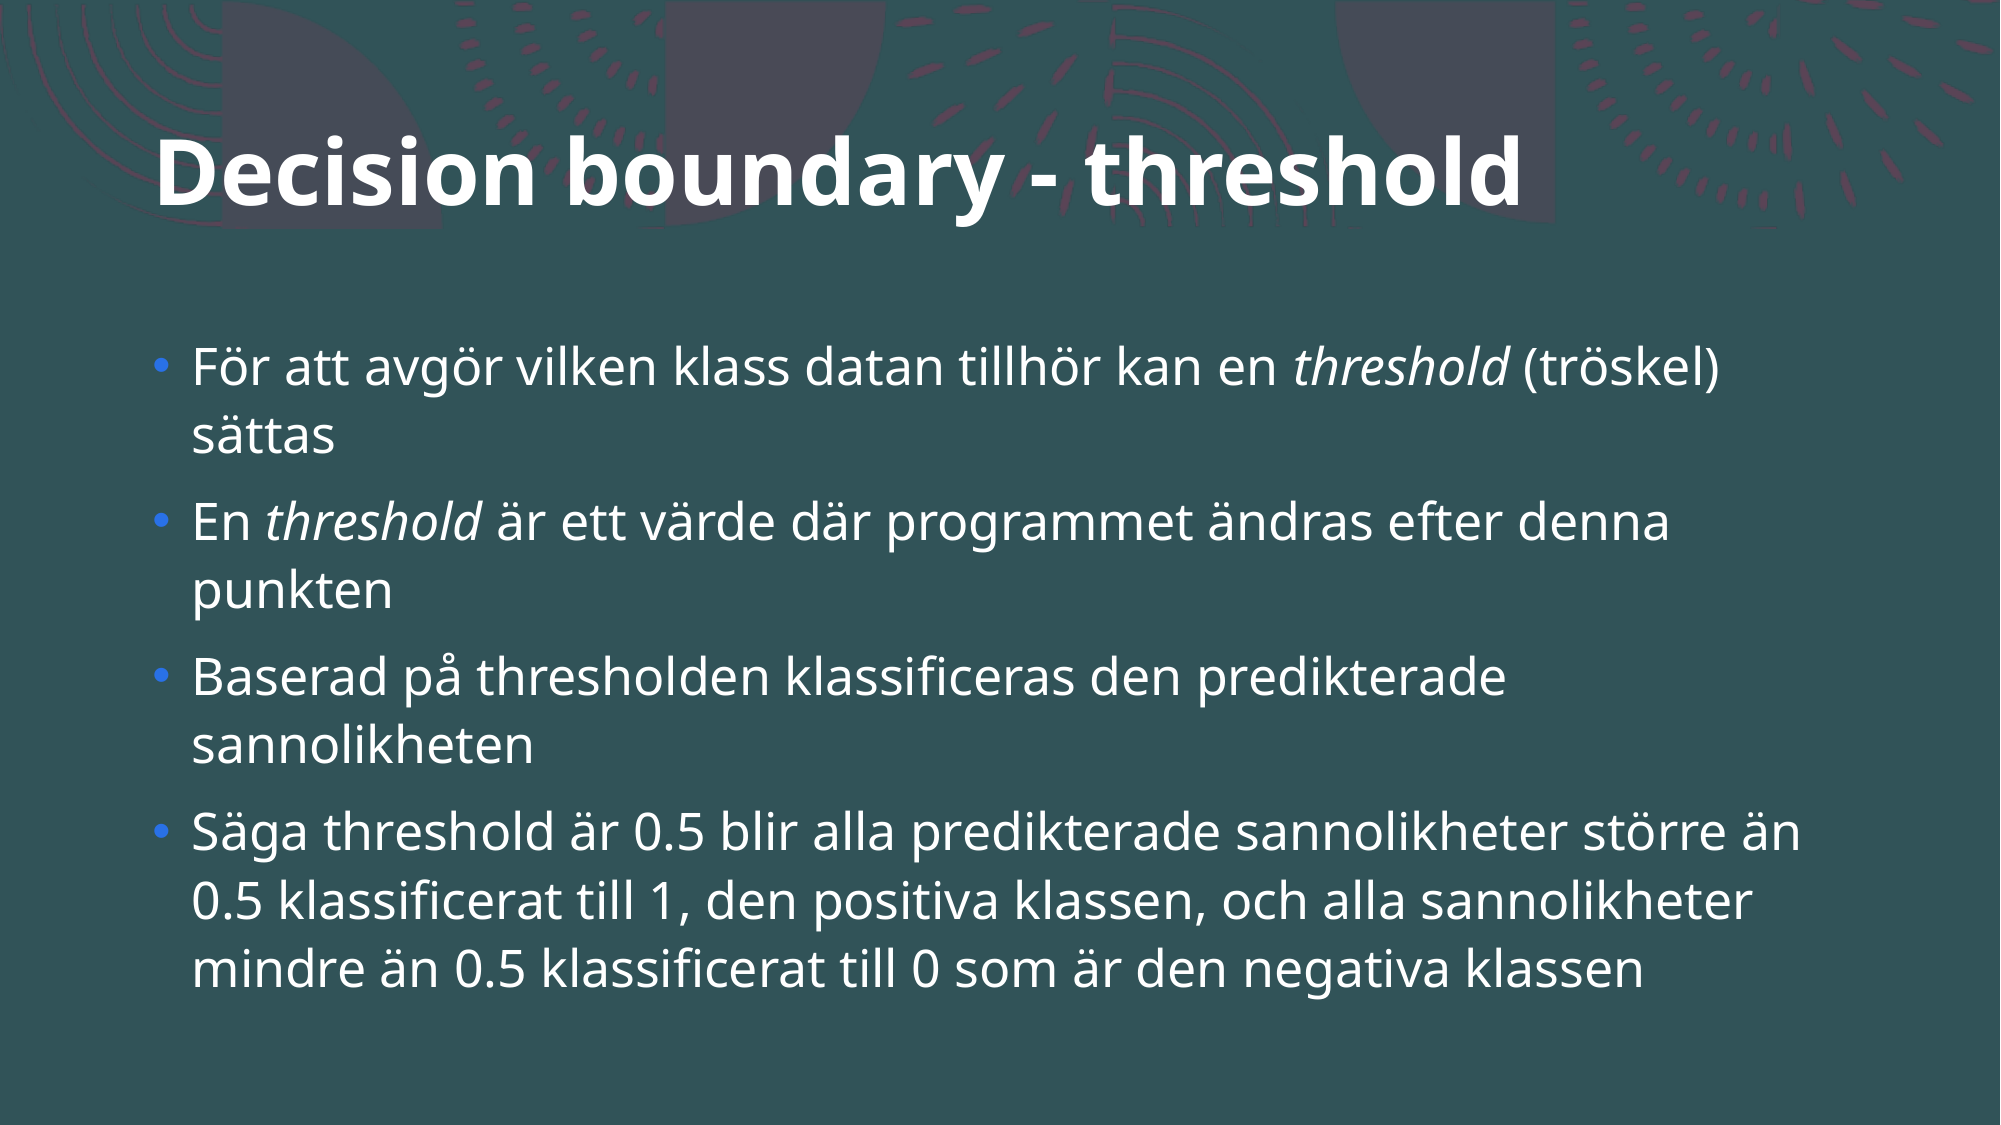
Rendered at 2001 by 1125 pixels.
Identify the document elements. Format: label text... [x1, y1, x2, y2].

title Decision boundary - threshold [137, 60, 1863, 278]
